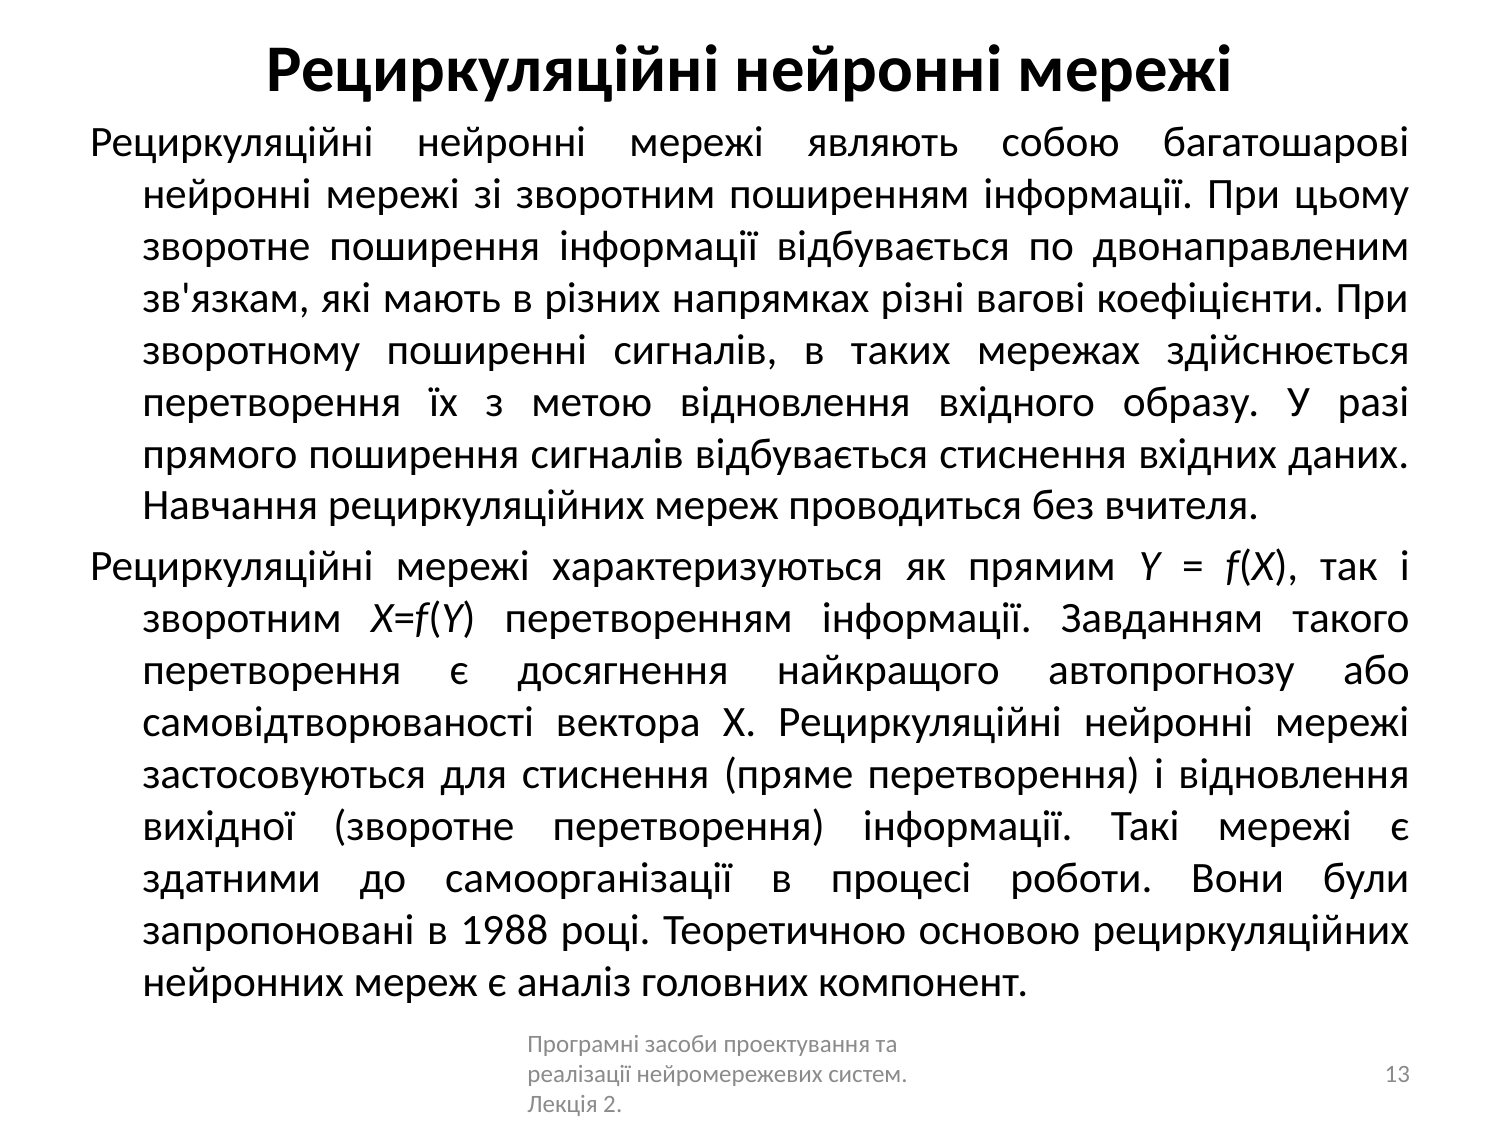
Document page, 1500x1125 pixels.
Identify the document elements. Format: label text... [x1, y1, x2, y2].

title Рециркуляційні нейронні мережі [0, 0, 1500, 129]
list Рециркуляційні нейронні мережі являють собою багатошарові нейронні мережі зі зворотним поширенням інформації. При цьому зворотне поширення інформації відбувається по двонаправленим зв'язкам, які мають в різних напрямках різні вагові коефіцієнти. При зворотному поширенні сигналів, в таких мережах здійснюється перетворення їх з метою відновлення вхідного образу. У разі прямого поширення сигналів відбувається стиснення вхідних даних. Навчання рециркуляційних мереж проводиться без вчителя. Рециркуляційні мережі характеризуються як прямим Y = f(X), так і зворотним X=f(Y) перетворенням інформації. Завданням такого перетворення є досягнення найкращого автопрогнозу або самовідтворюваності вектора X. Рециркуляційні нейронні мережі застосовуються для стиснення (пряме перетворення) і відновлення вихідної (зворотне перетворення) інформації. Такі мережі є здатними до самоорганізації в процесі роботи. Вони були запропоновані в 1988 році. Теоретичною основою рециркуляційних нейронних мереж є аналіз головних компонент. [75, 105, 1425, 1032]
footer Програмні засоби проектування та реалізації нейромережевих систем. Лекція 2. [512, 1042, 988, 1103]
slide_number 13 [1074, 1042, 1425, 1103]
